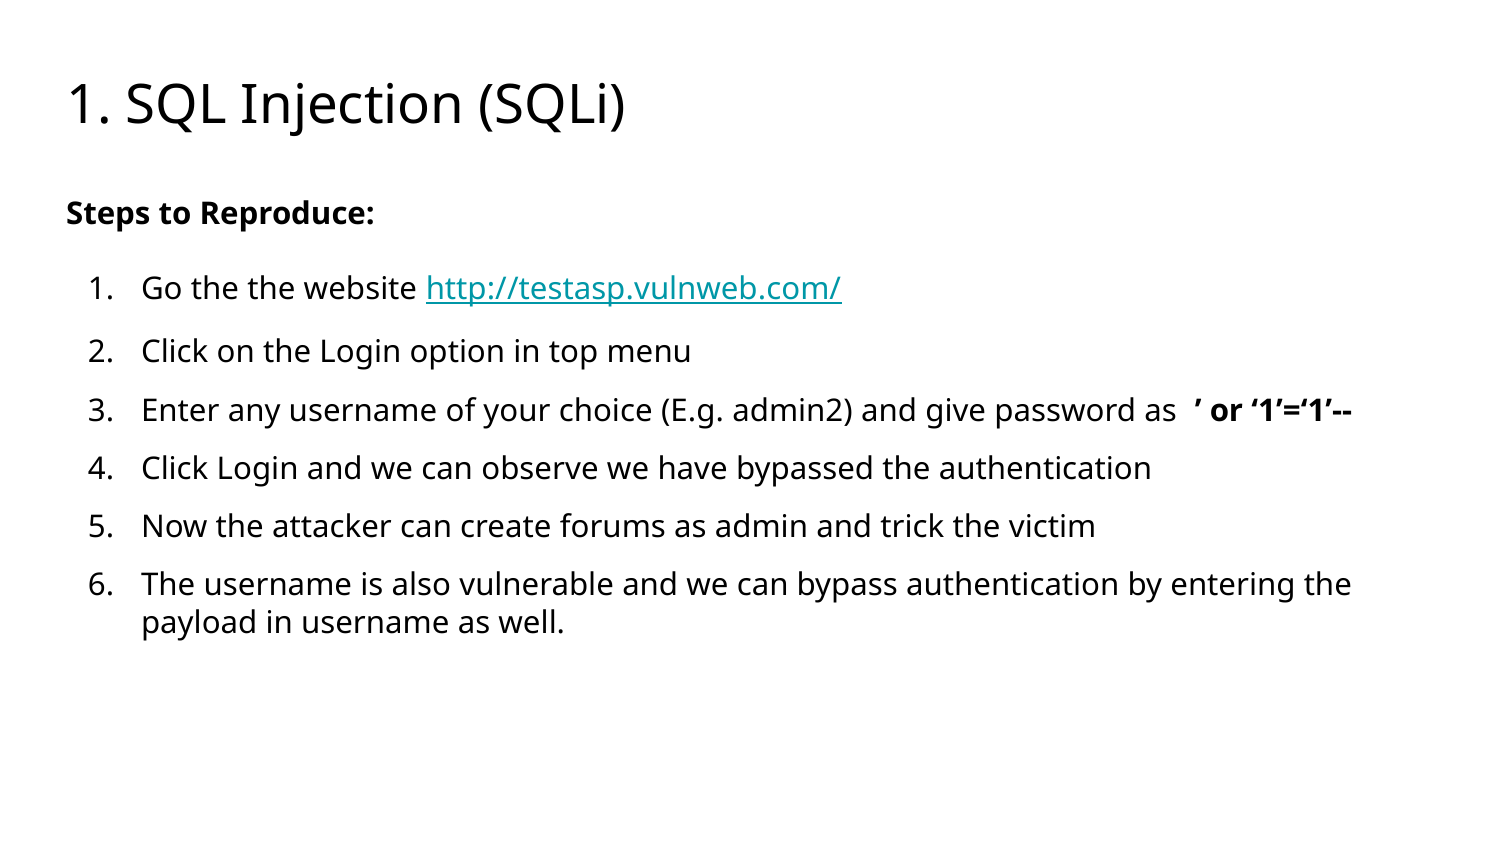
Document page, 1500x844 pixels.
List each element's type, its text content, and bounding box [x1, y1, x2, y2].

text_box Steps to Reproduce: Go the the website http://testasp.vulnweb.com/ Click on the Login option in top menu Enter any username of your choice (E.g. admin2) and give password as ’ or ‘1’=‘1’-- Click Login and we can observe we have bypassed the authentication Now the attacker can create forums as admin and trick the victim The username is also vulnerable and we can bypass authentication by entering the payload in username as well. [51, 177, 1449, 655]
title 1. SQL Injection (SQLi) [51, 53, 1449, 148]
